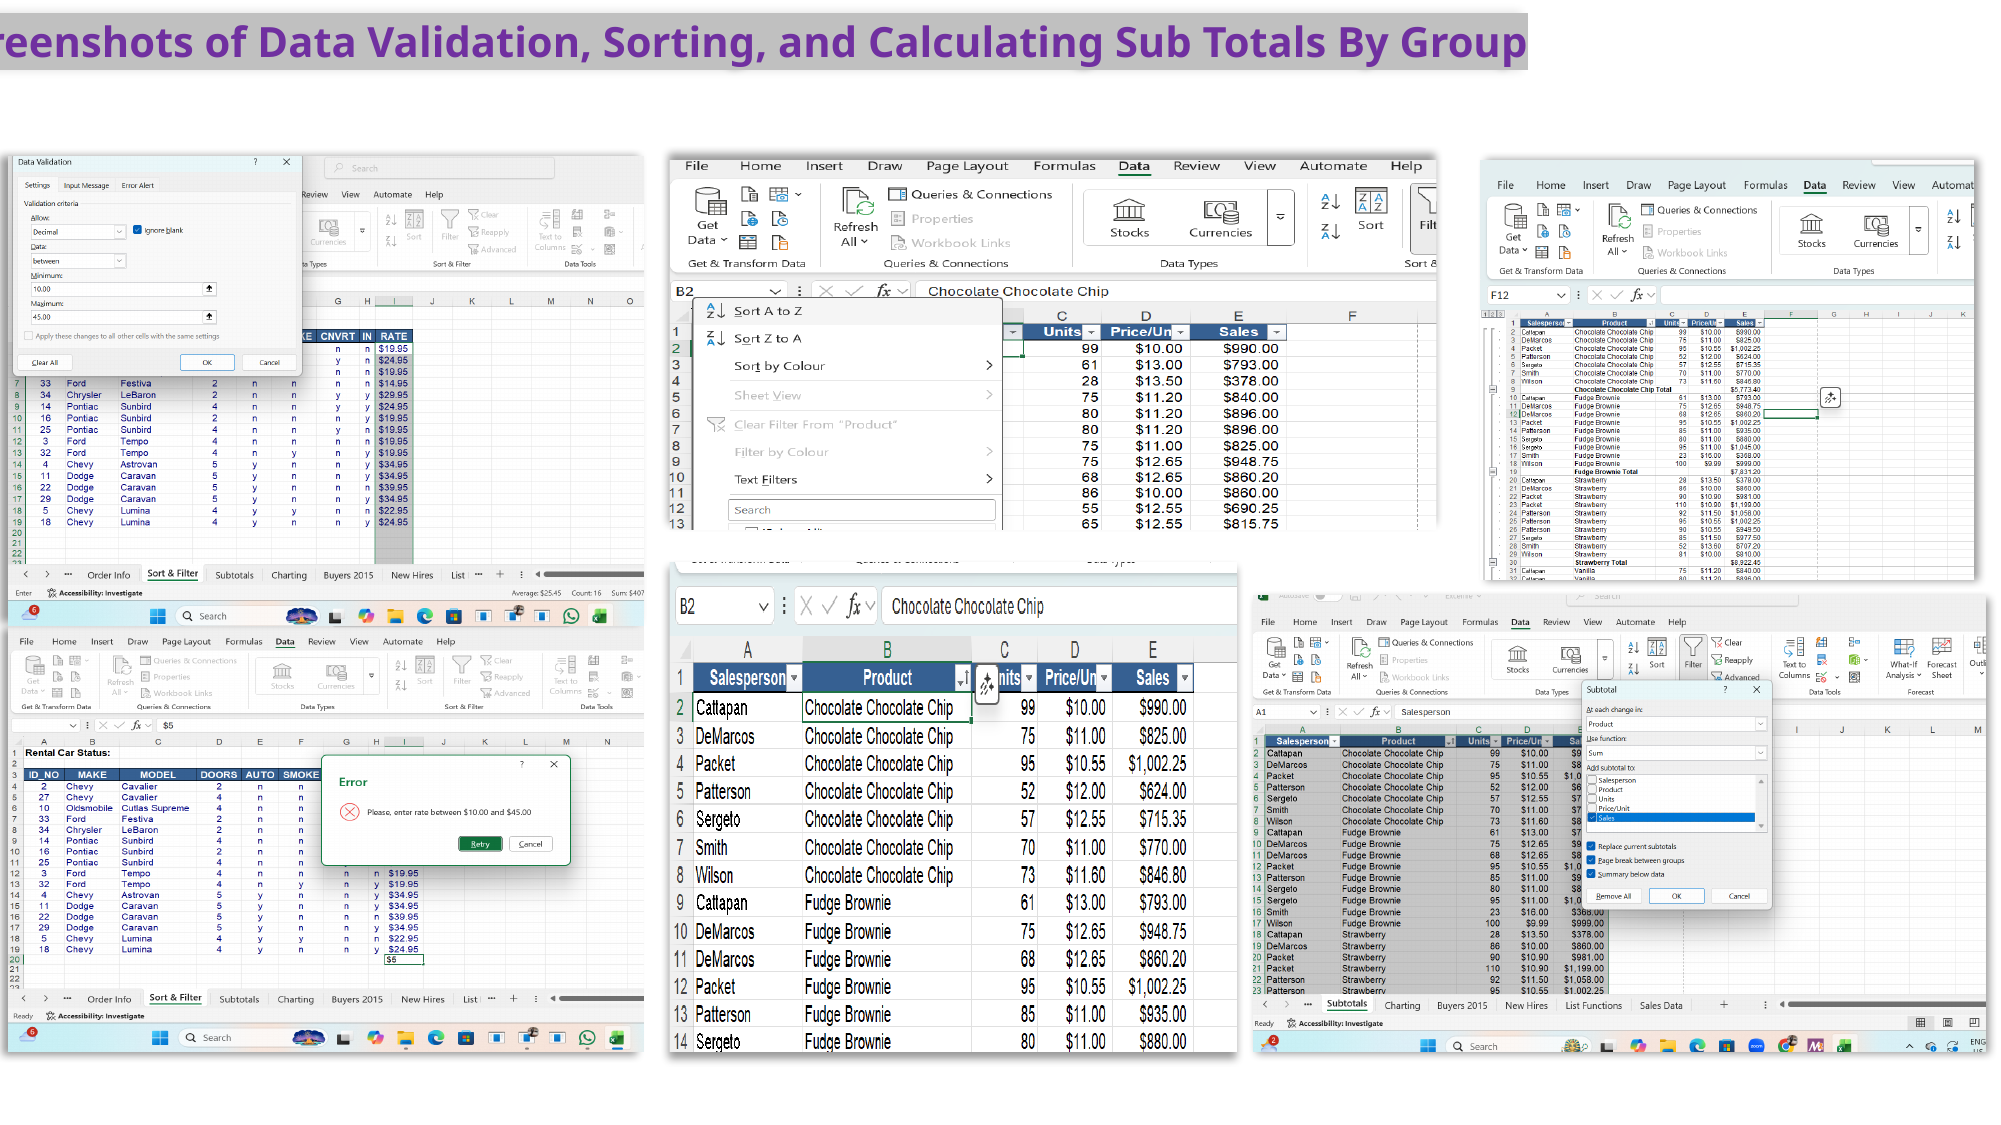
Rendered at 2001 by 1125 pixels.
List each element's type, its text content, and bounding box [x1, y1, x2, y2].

picture [1253, 594, 1986, 1052]
picture [7, 141, 645, 1052]
picture [669, 561, 1238, 1053]
picture [1479, 160, 1979, 581]
picture [669, 160, 1437, 531]
text_box Screenshots of Data Validation, Sorting, and Calculating Sub Totals By Group [0, 8, 1544, 73]
